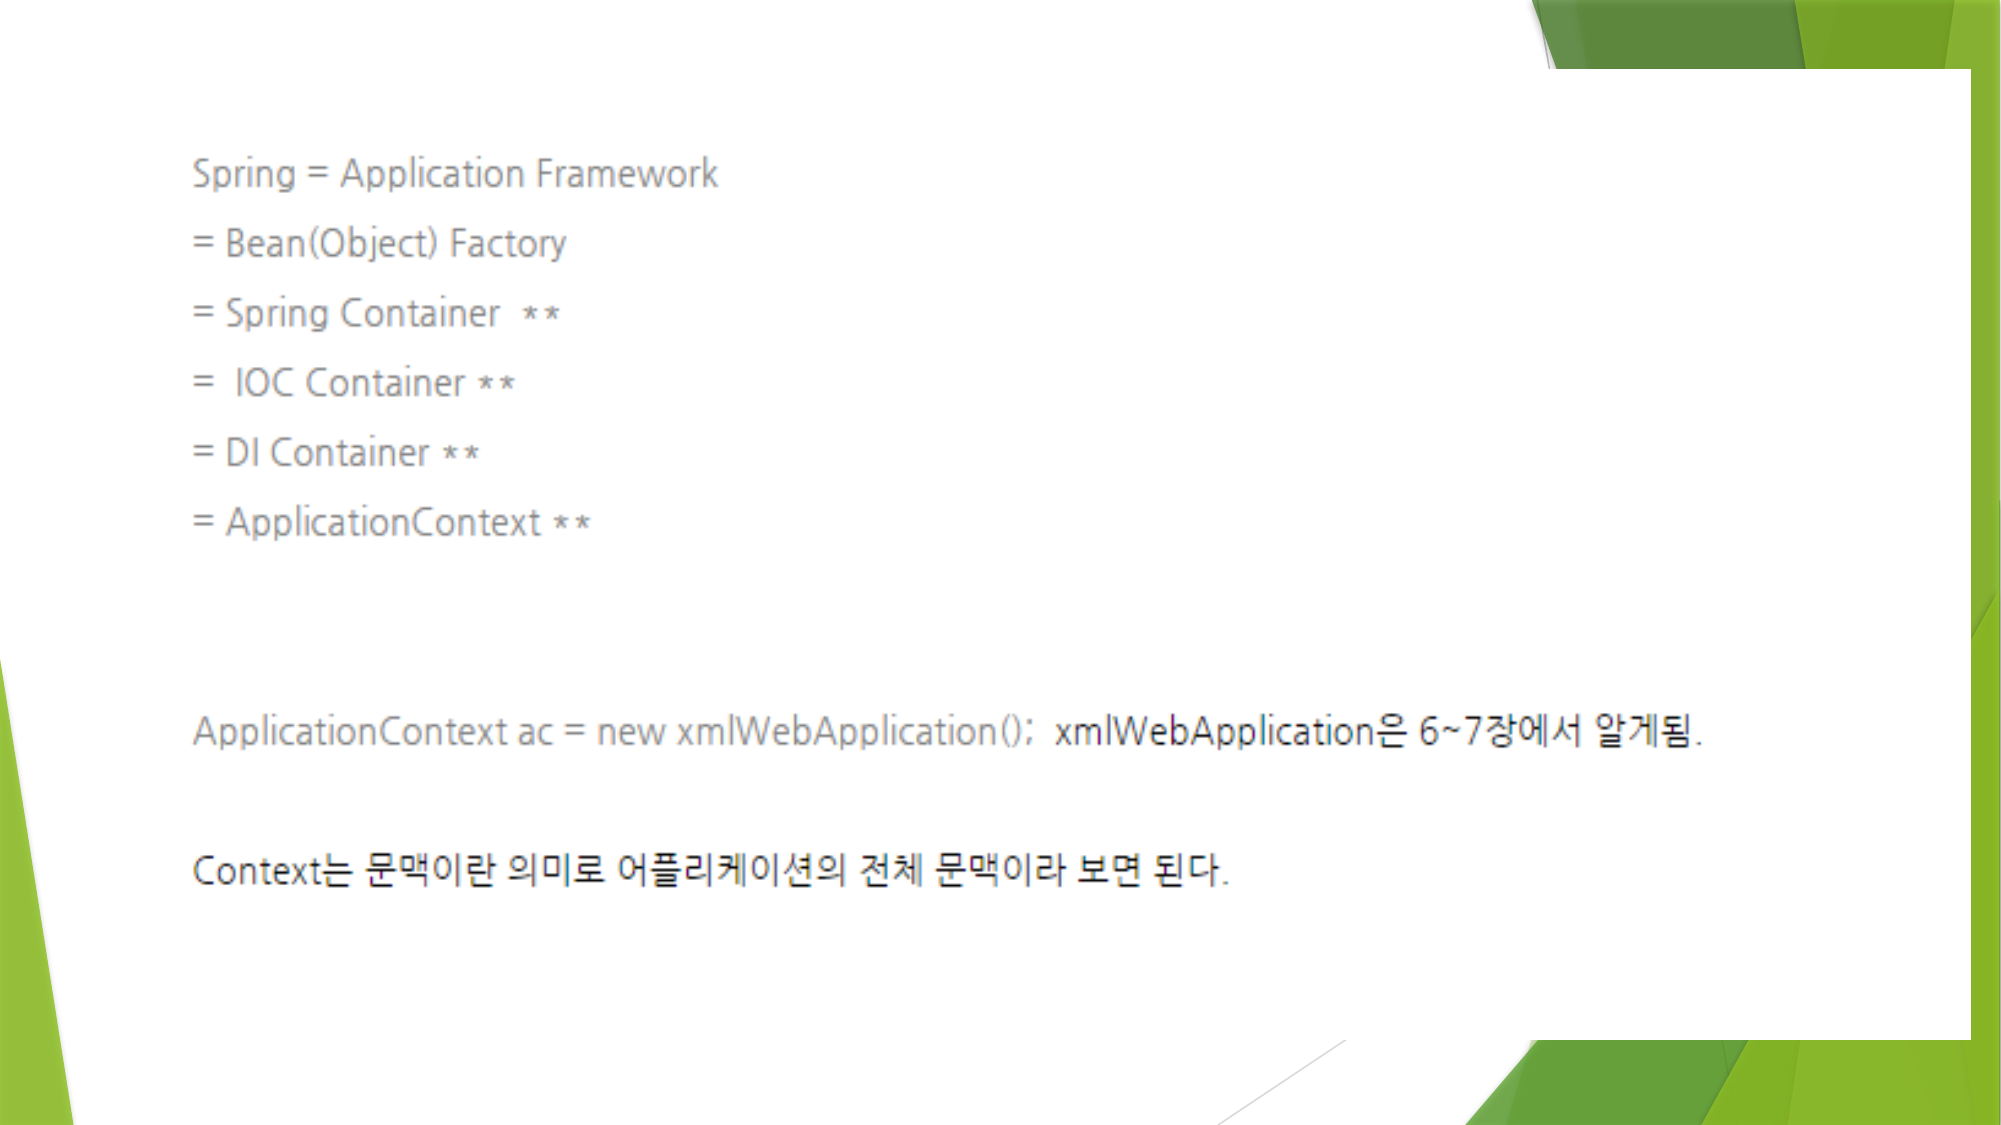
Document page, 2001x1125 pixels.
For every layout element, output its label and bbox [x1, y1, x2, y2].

picture [148, 68, 1971, 1040]
